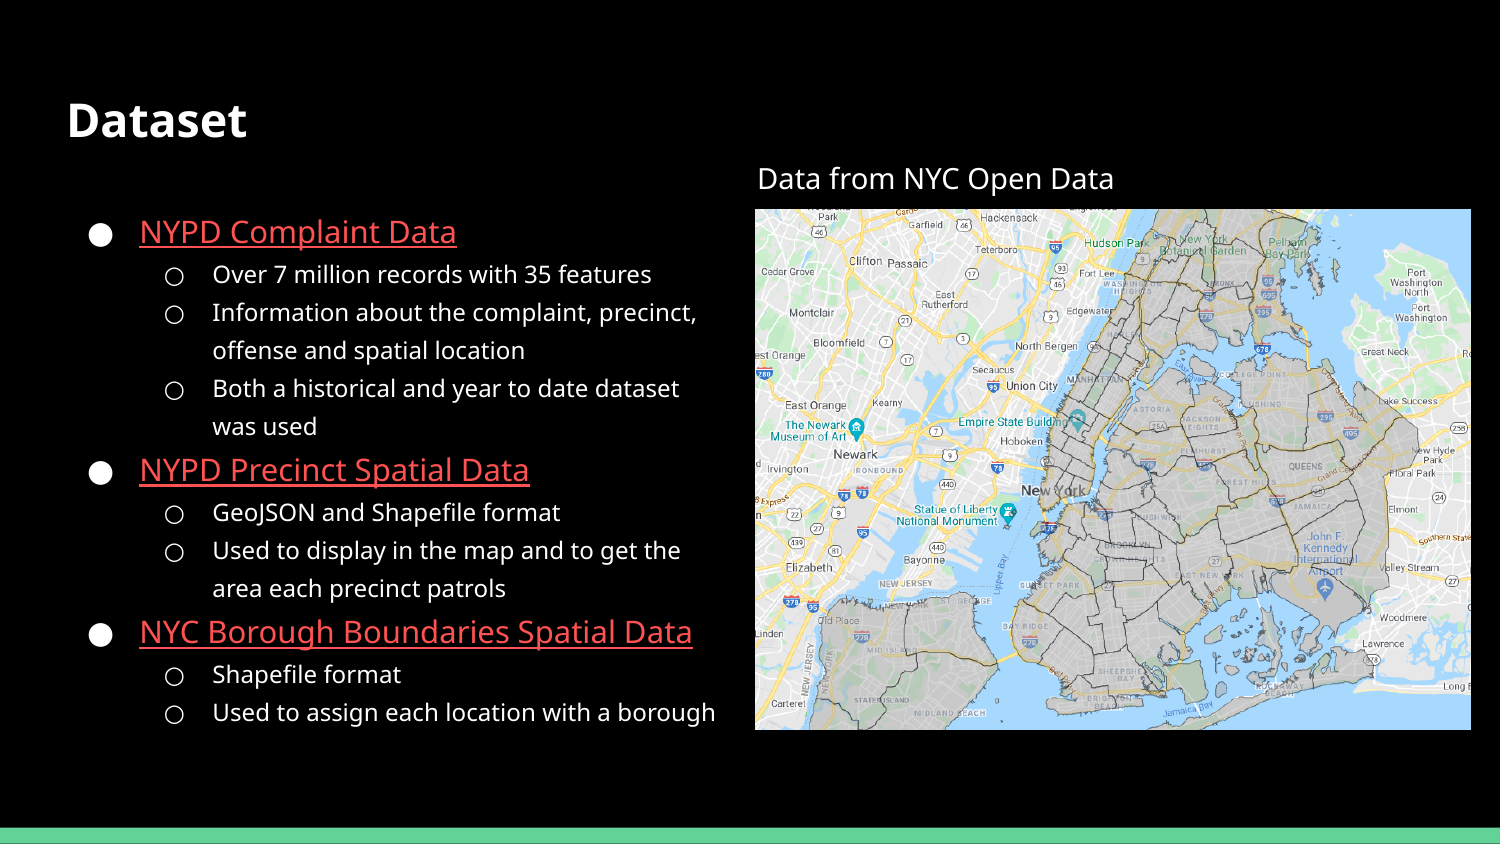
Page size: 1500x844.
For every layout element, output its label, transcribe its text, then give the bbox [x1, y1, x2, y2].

picture [755, 208, 1472, 730]
title Dataset [51, 72, 1449, 167]
text_box Data from NYC Open Data [742, 145, 1471, 211]
list NYPD Complaint Data Over 7 million records with 35 features Information about the complaint, precinct, offense and spatial location Both a historical and year to date dataset was used NYPD Precinct Spatial Data GeoJSON and Shapefile format Used to display in the map and to get the area each precinct patrols NYC Borough Boundaries Spatial Data Shapefile format Used to assign each location with a borough [51, 189, 734, 750]
